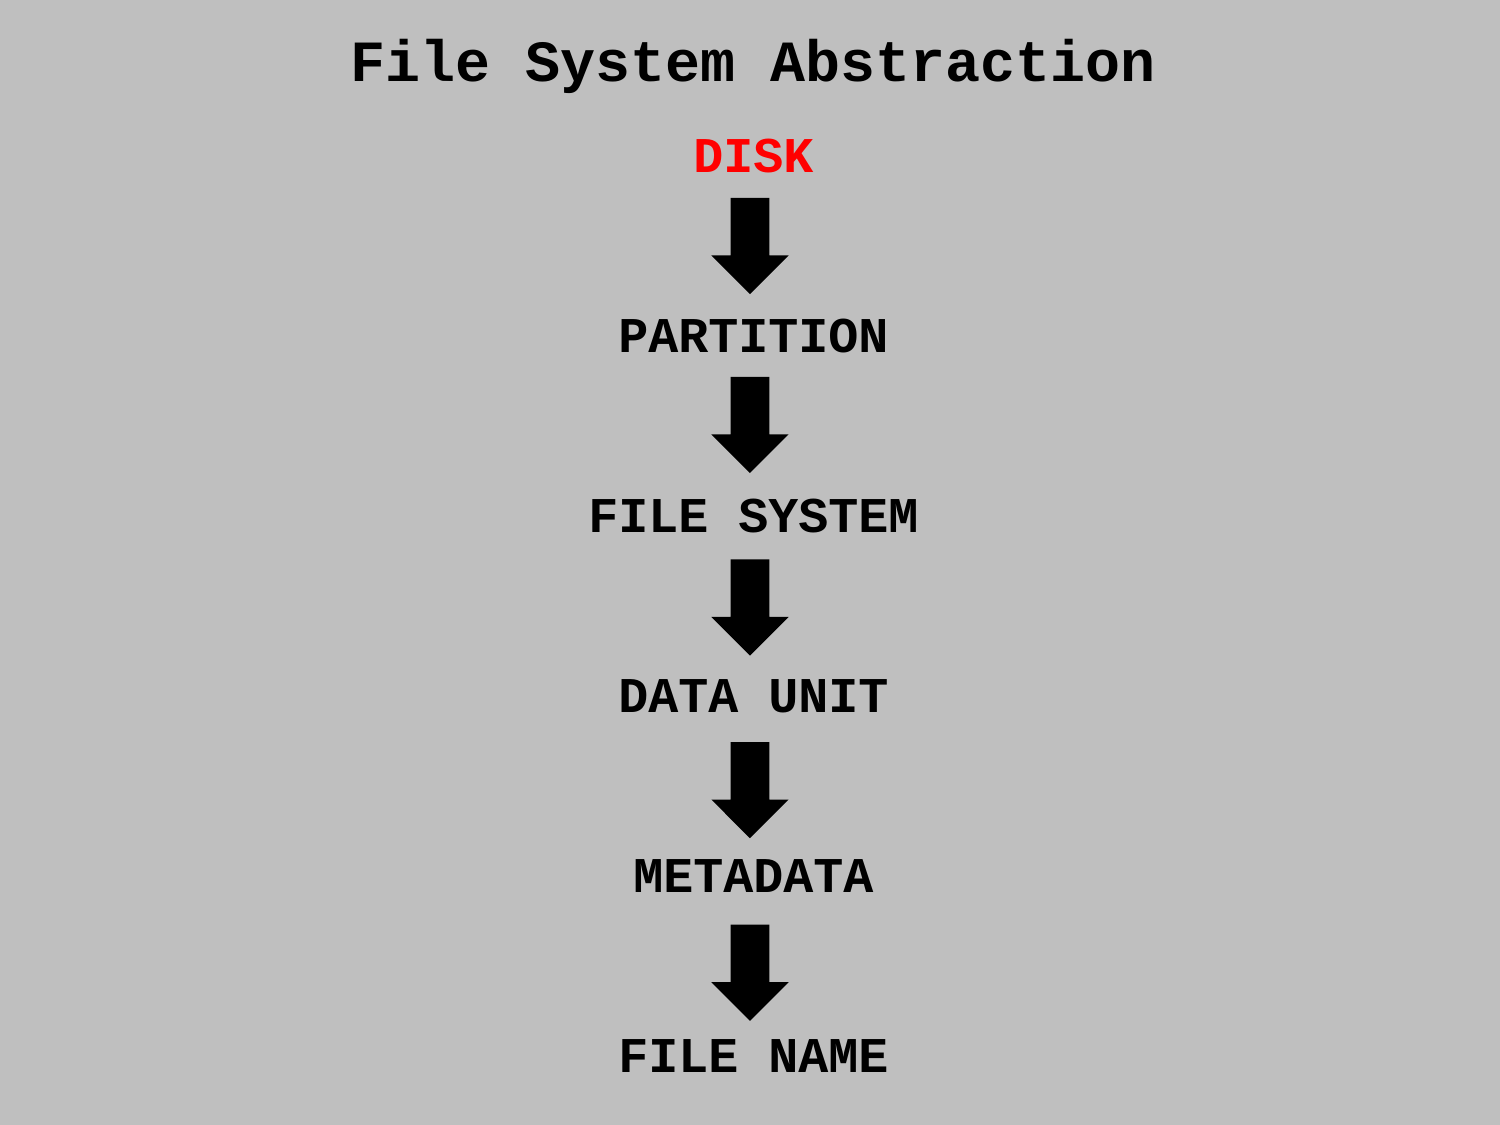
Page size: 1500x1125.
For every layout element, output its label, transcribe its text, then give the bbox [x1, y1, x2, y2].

text_box [709, 739, 791, 841]
text_box DISK PARTITION FILE SYSTEM DATA UNIT METADATA FILE NAME [573, 115, 934, 1090]
text_box [709, 195, 791, 297]
text_box File System Abstraction [85, 9, 1421, 106]
text_box [709, 557, 791, 658]
text_box [709, 922, 791, 1023]
text_box [709, 374, 791, 476]
